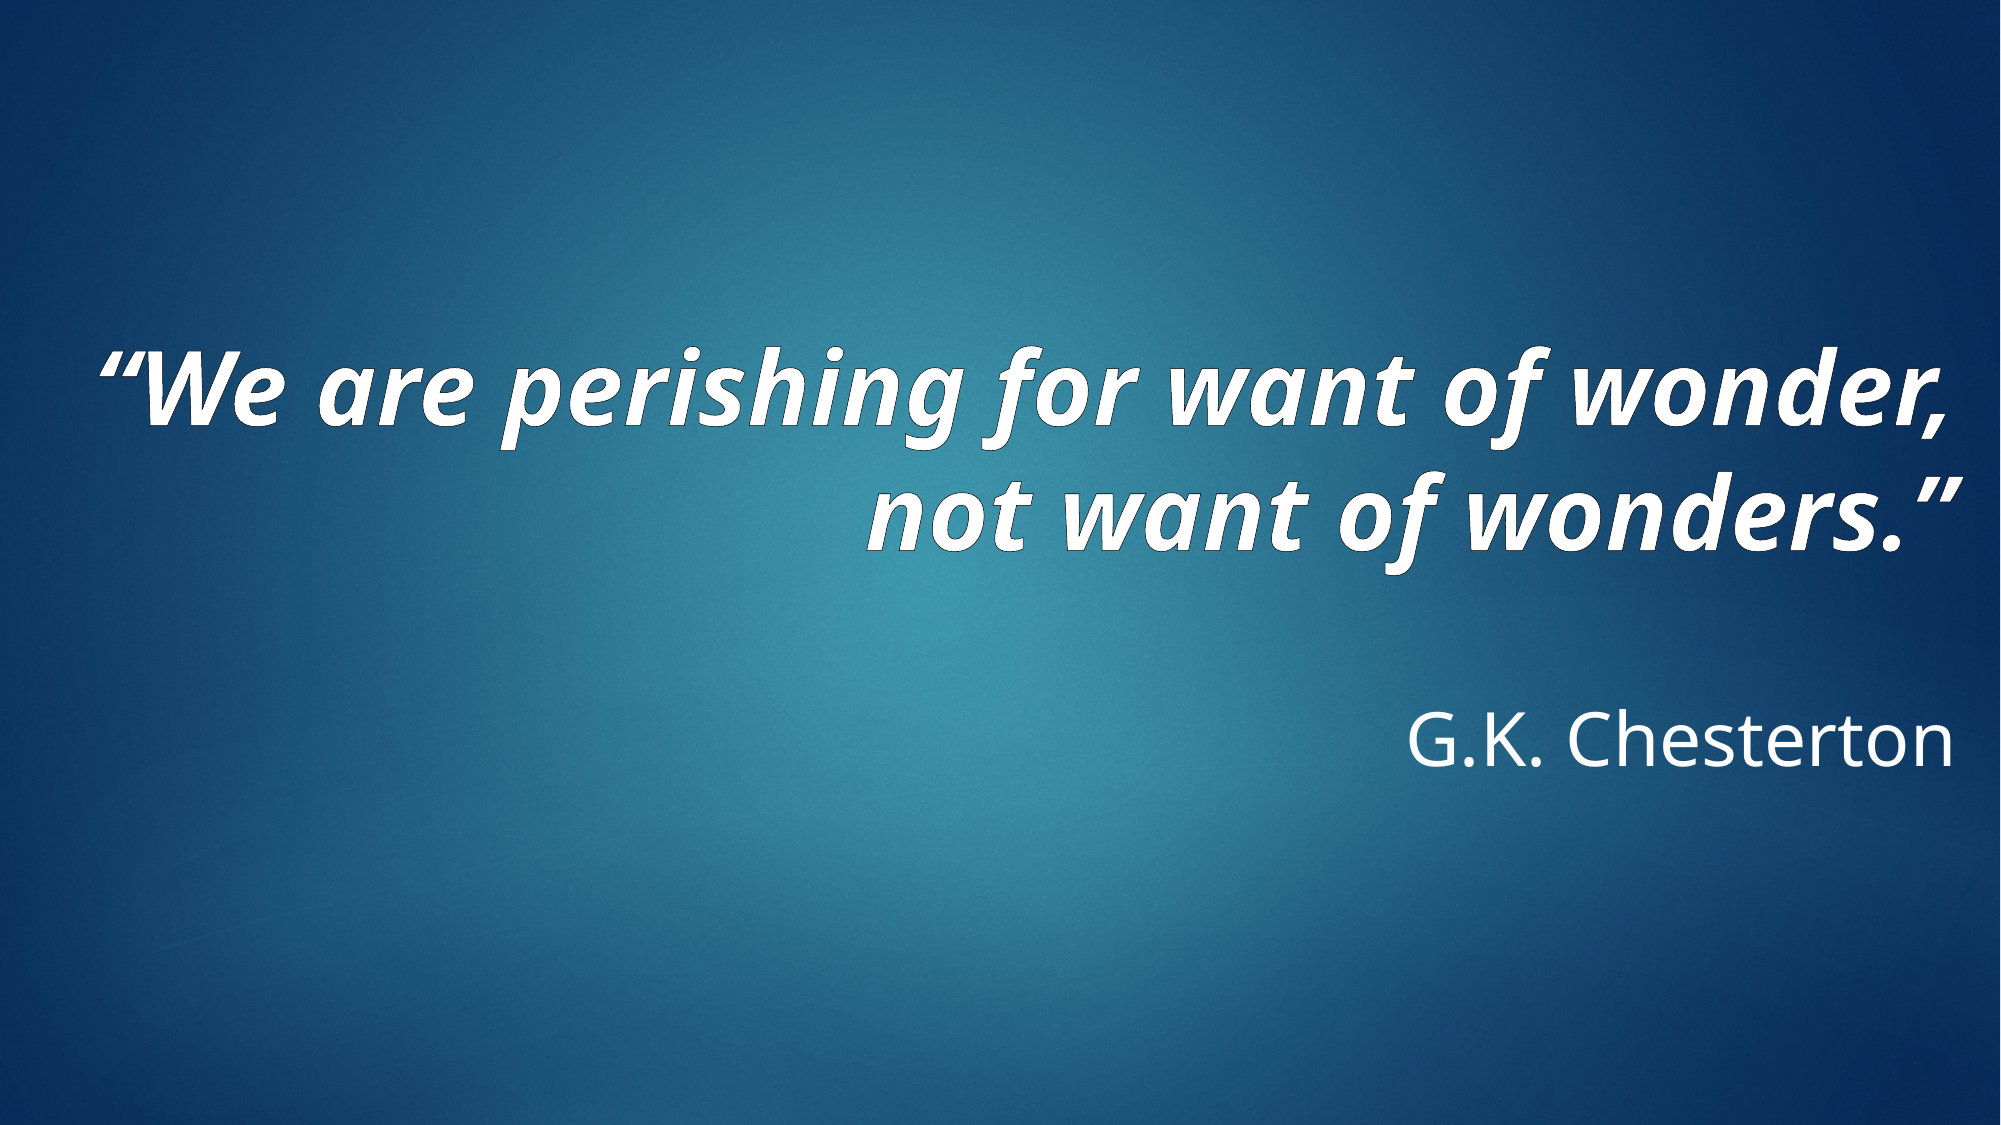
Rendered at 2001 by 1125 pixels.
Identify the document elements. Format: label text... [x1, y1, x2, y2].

title “We are perishing for want of wonder, not want of wonders.” G.K. Chesterton [28, 314, 1972, 811]
